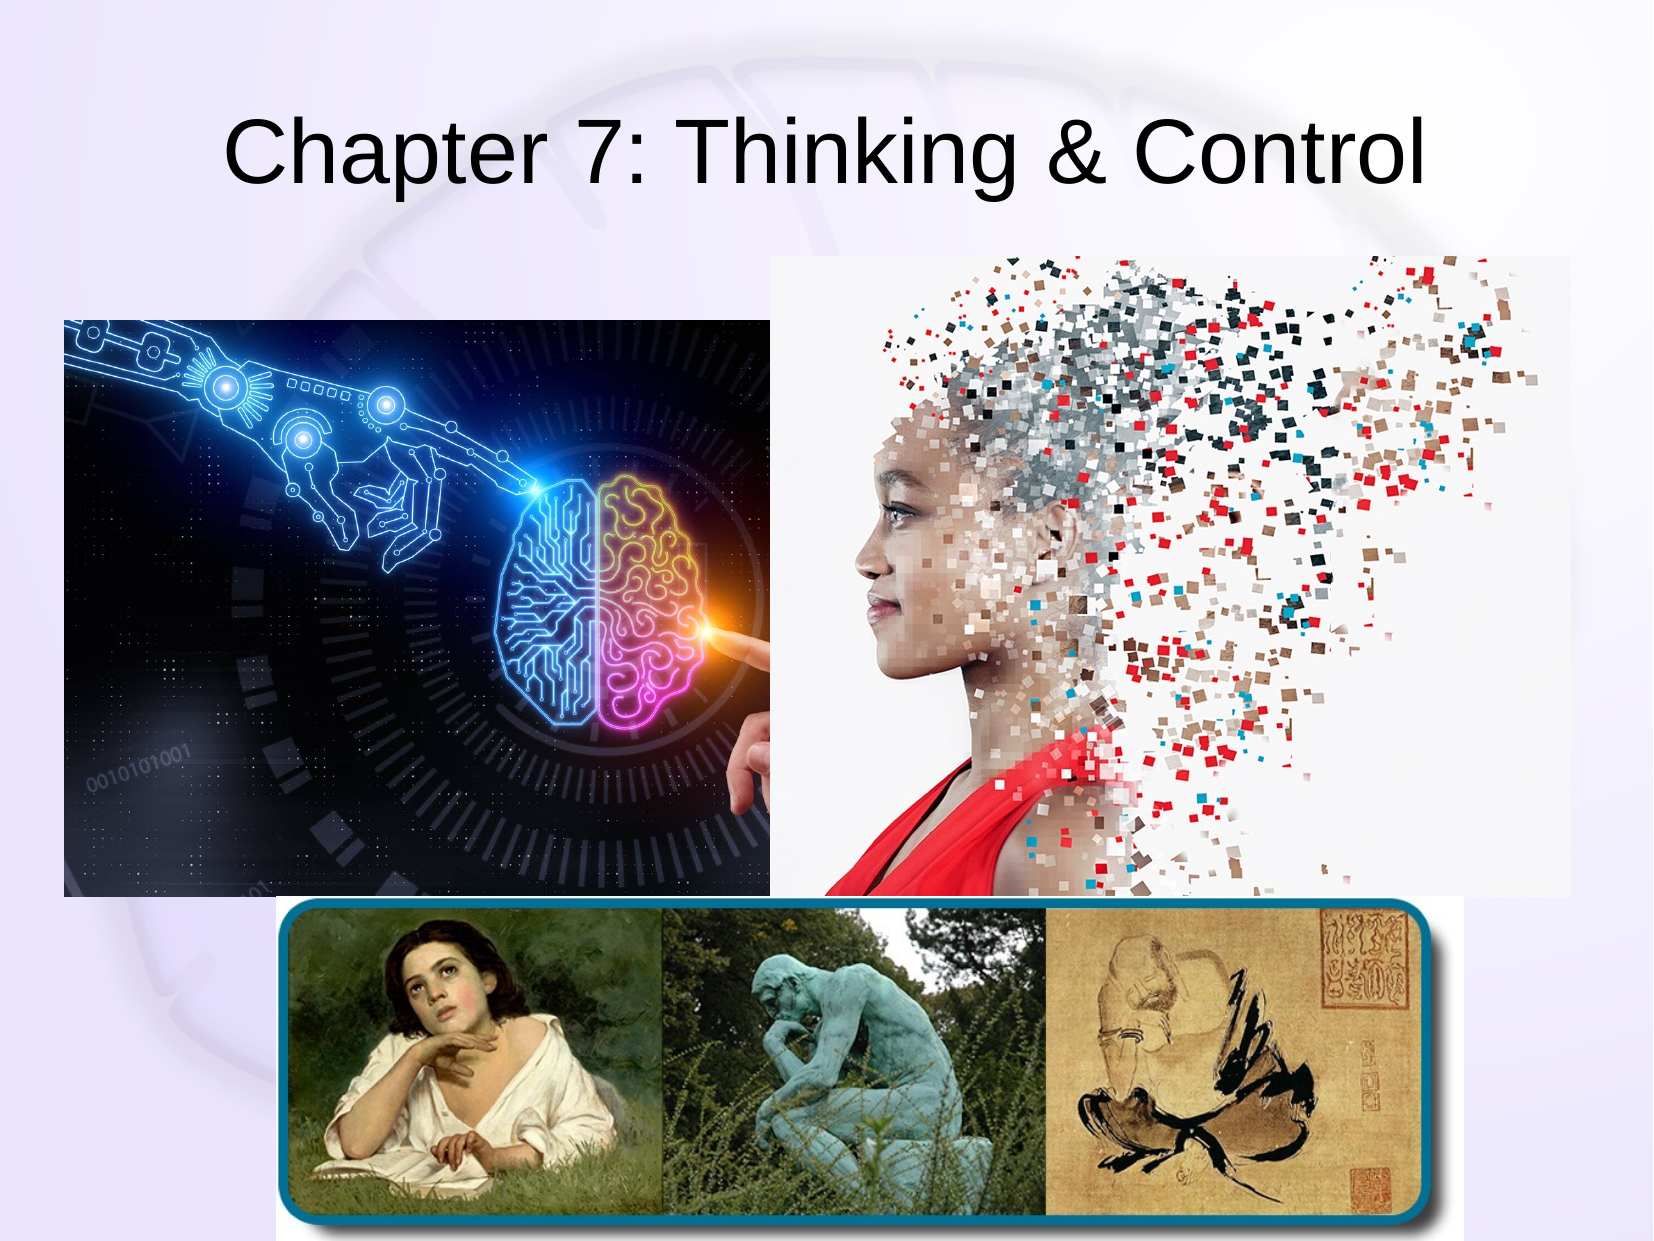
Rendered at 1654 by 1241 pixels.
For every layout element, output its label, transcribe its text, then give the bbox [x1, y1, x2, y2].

title Chapter 7: Thinking & Control [82, 49, 1571, 257]
picture [0, 0, 1654, 1241]
